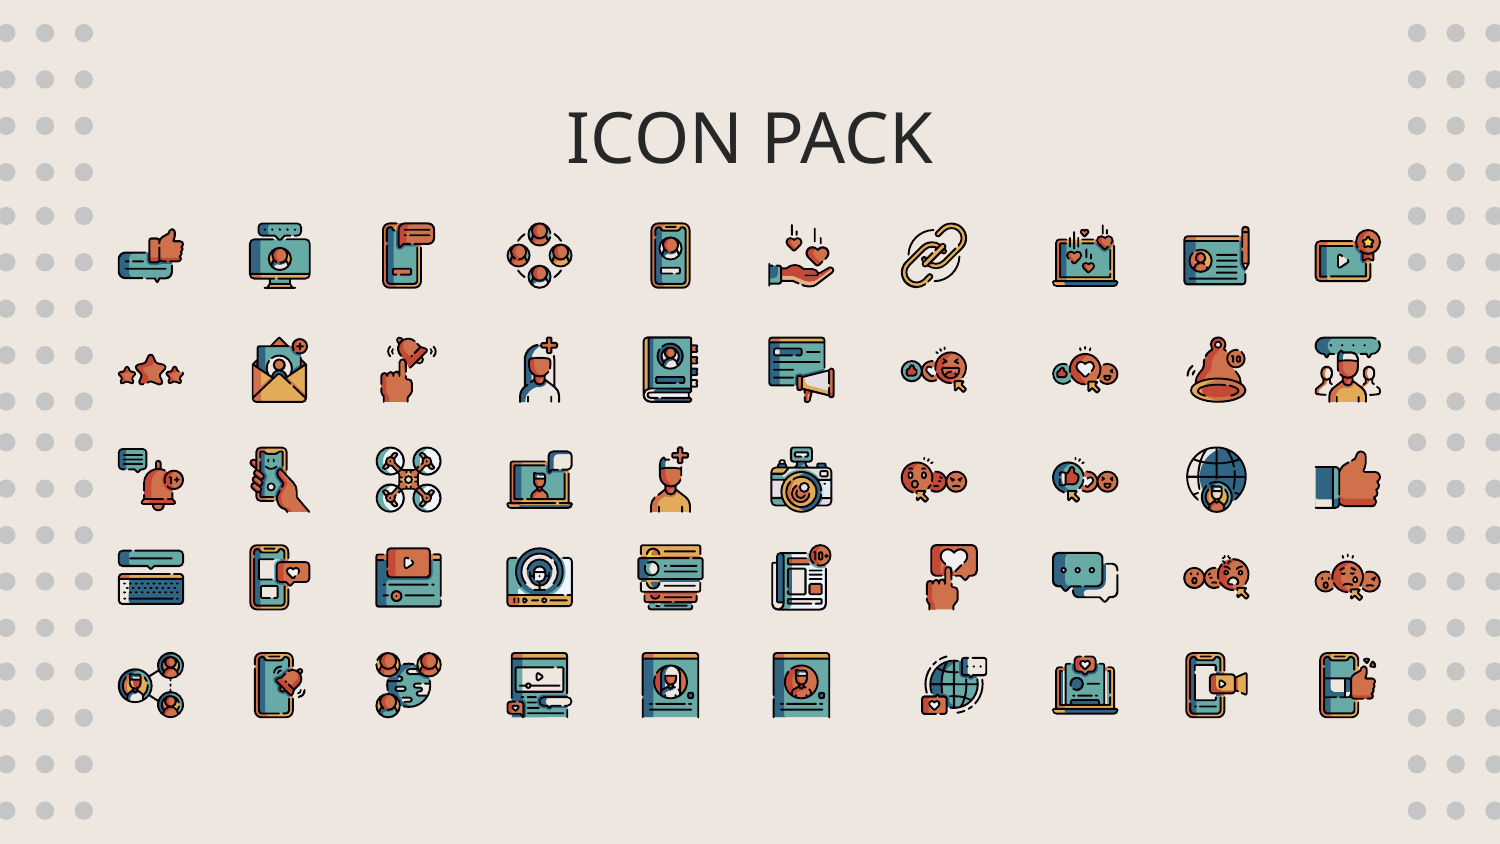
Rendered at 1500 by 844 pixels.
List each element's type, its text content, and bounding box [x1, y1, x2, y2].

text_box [1051, 655, 1119, 715]
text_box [899, 222, 969, 289]
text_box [900, 456, 968, 503]
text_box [249, 446, 311, 514]
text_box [251, 336, 309, 404]
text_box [1314, 450, 1382, 510]
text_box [1185, 446, 1248, 513]
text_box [1318, 651, 1377, 719]
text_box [650, 222, 691, 289]
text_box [117, 353, 185, 386]
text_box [1314, 228, 1382, 283]
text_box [1186, 336, 1247, 404]
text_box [1314, 553, 1381, 602]
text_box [375, 651, 442, 719]
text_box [920, 655, 988, 716]
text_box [1051, 551, 1119, 604]
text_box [1185, 651, 1248, 719]
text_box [1051, 224, 1119, 288]
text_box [770, 446, 833, 514]
title ICON PACK [118, 87, 1382, 182]
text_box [1314, 336, 1382, 404]
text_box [1051, 345, 1119, 394]
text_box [506, 222, 573, 289]
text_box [637, 543, 704, 611]
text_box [375, 446, 442, 513]
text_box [900, 346, 968, 394]
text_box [771, 543, 832, 611]
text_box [380, 336, 437, 404]
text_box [375, 547, 442, 608]
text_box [1183, 225, 1250, 286]
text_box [641, 651, 700, 719]
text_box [253, 651, 307, 719]
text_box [248, 222, 311, 290]
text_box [768, 336, 835, 404]
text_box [117, 549, 185, 606]
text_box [249, 543, 311, 611]
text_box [117, 651, 185, 719]
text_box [506, 651, 573, 719]
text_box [649, 446, 692, 513]
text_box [518, 336, 561, 404]
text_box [642, 336, 699, 404]
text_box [772, 651, 831, 719]
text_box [117, 447, 185, 512]
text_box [768, 223, 835, 288]
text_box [117, 227, 185, 284]
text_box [506, 450, 573, 510]
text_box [1182, 554, 1251, 600]
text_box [506, 547, 573, 608]
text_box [925, 543, 978, 611]
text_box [1051, 456, 1119, 503]
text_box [381, 222, 436, 289]
